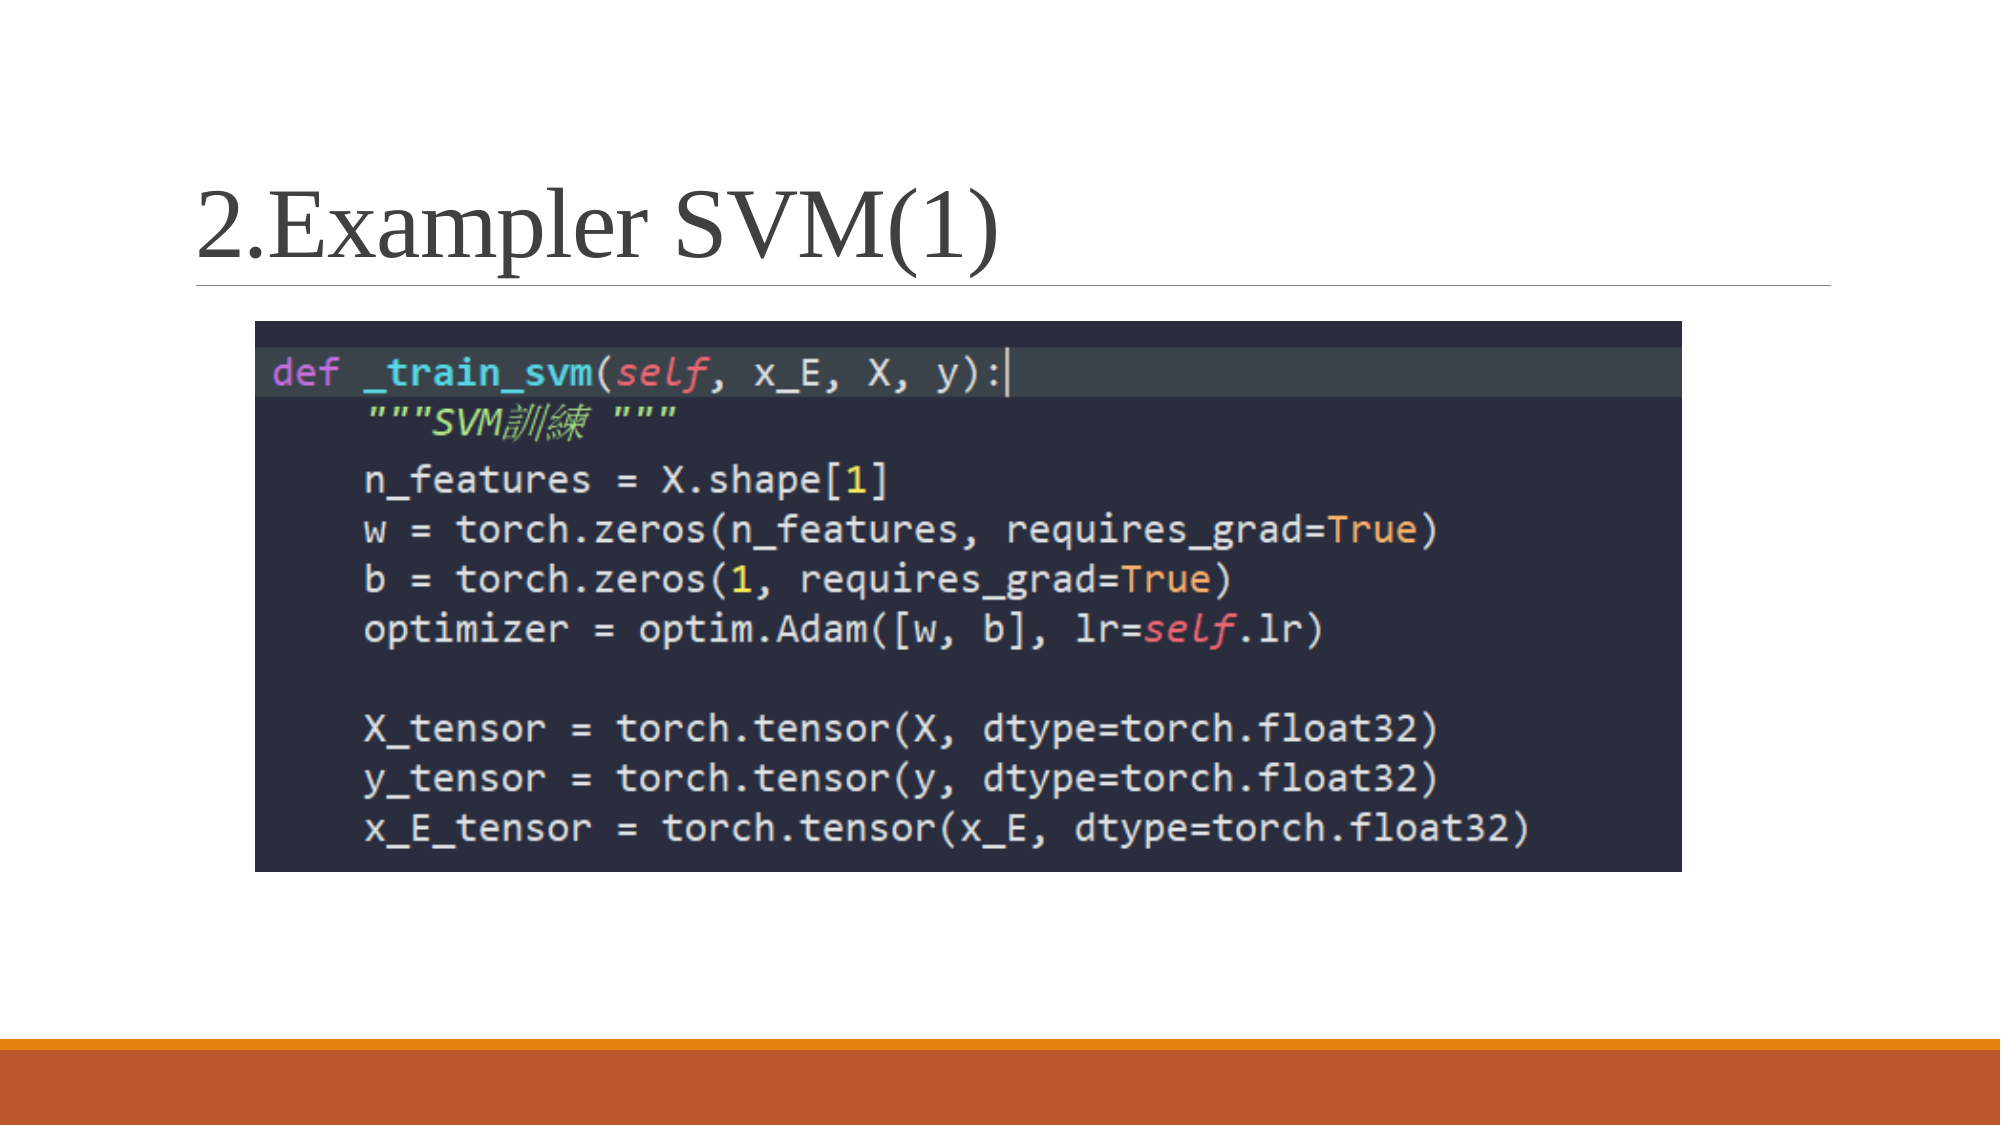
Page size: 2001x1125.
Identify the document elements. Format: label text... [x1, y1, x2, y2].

title 2.Exampler SVM(1) [180, 47, 1830, 285]
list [255, 321, 1683, 872]
